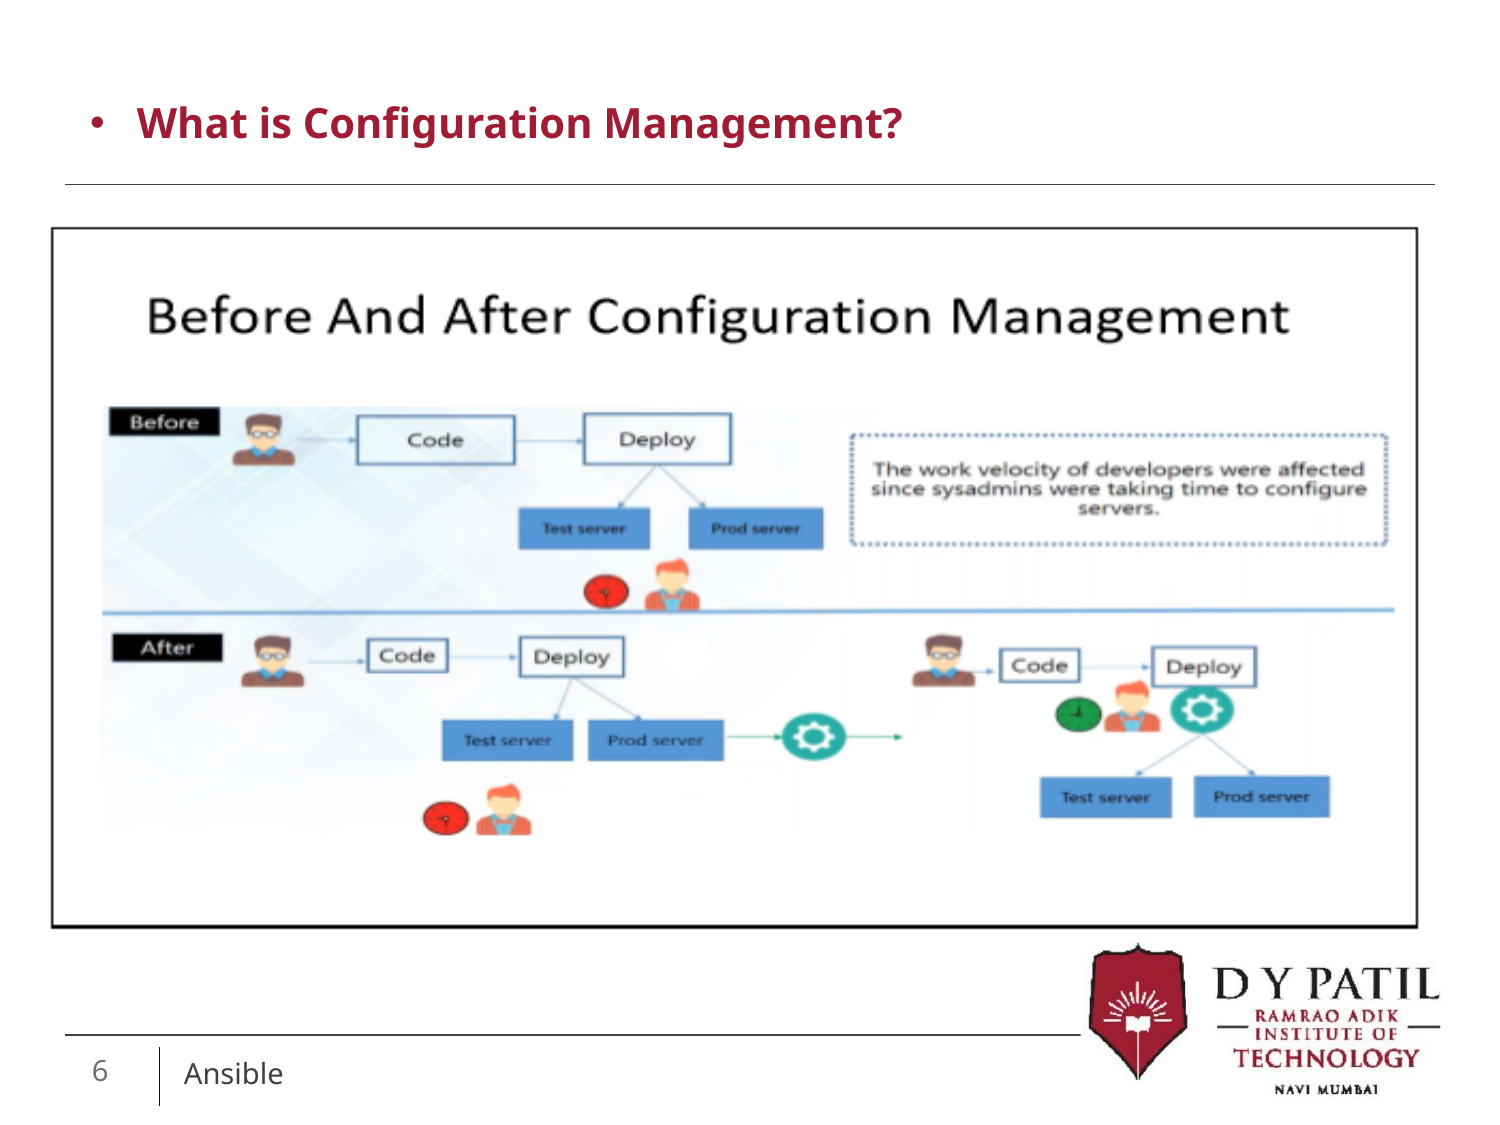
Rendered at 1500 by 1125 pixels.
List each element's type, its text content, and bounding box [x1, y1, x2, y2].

picture [1080, 915, 1500, 1125]
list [41, 216, 1426, 941]
footer Ansible [168, 1042, 644, 1103]
title What is Configuration Management? [74, 54, 1426, 190]
slide_number 6 [76, 1042, 155, 1103]
